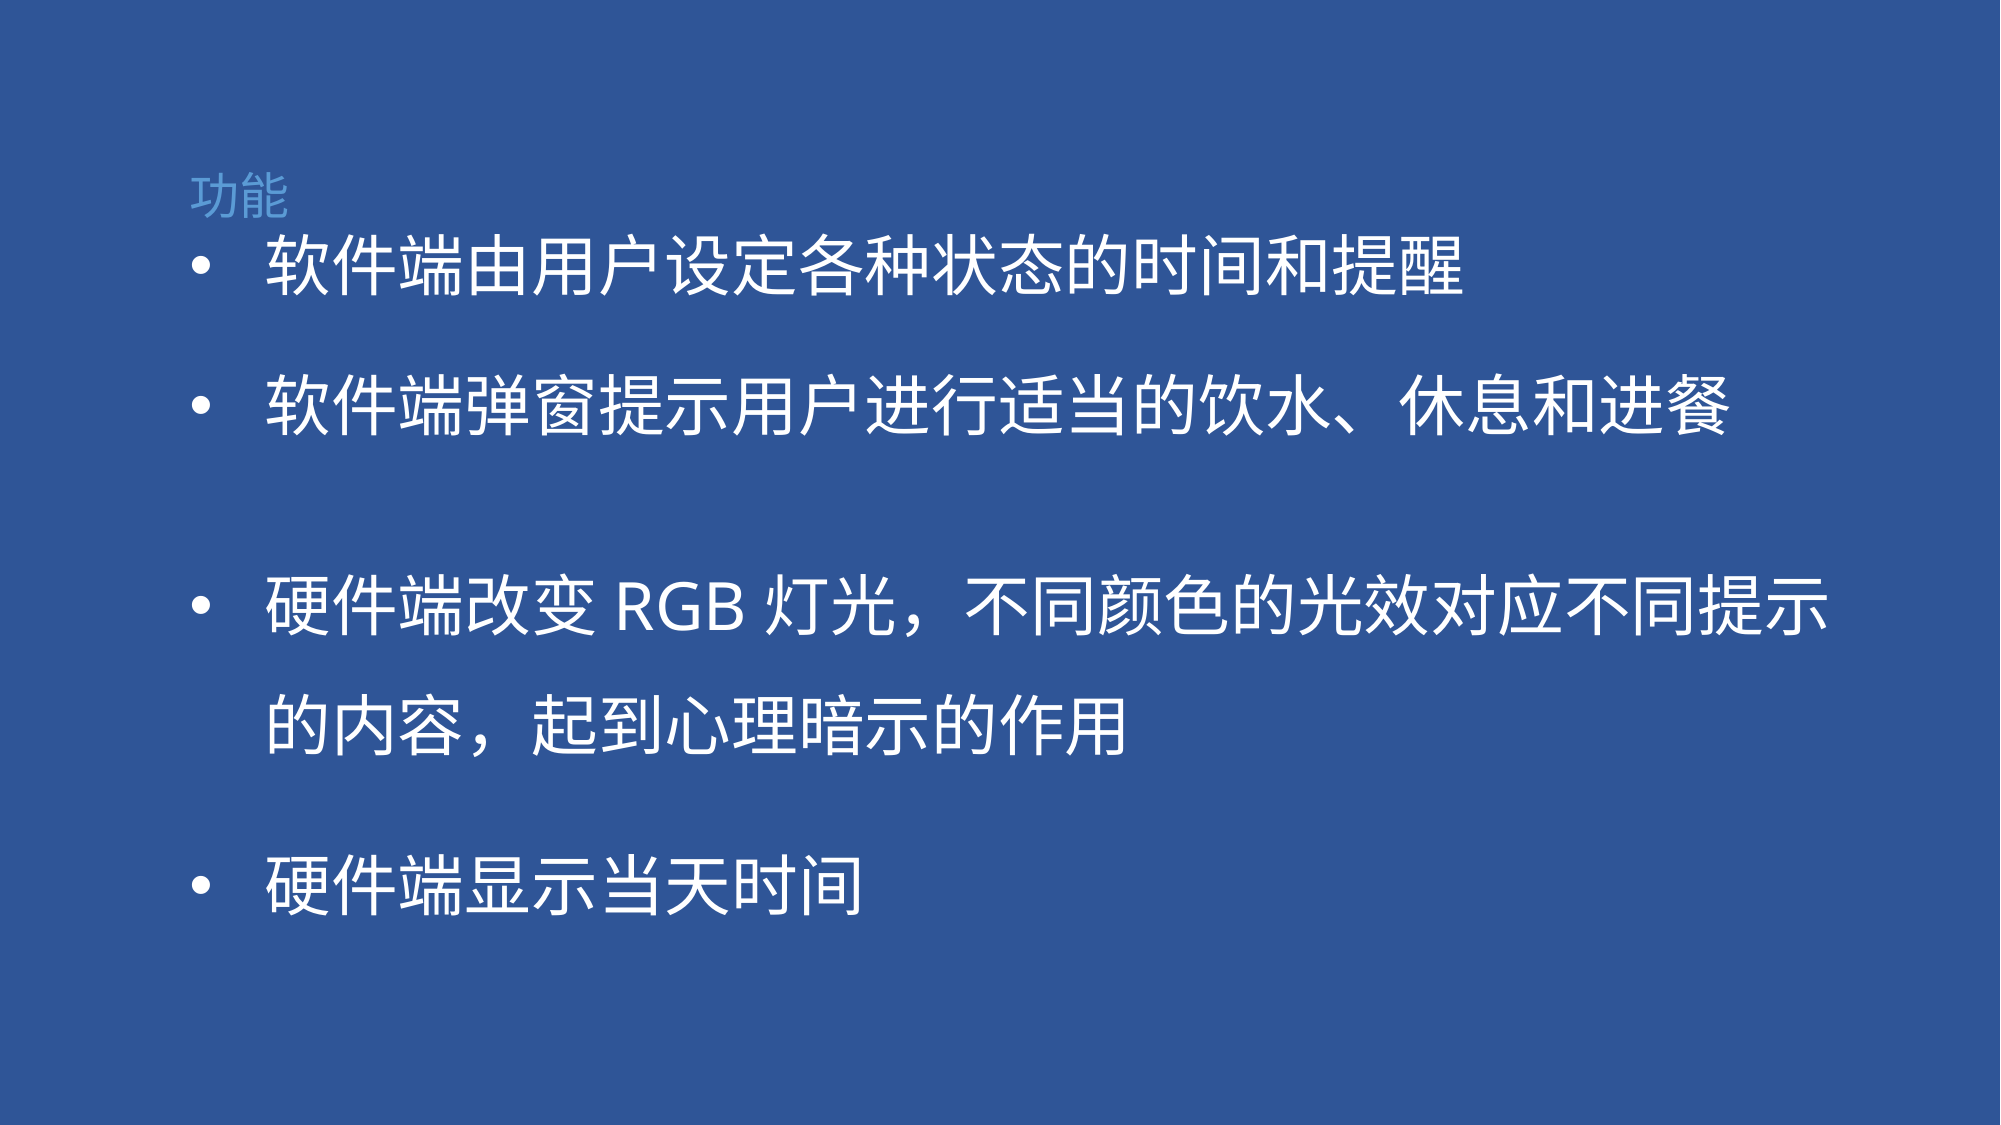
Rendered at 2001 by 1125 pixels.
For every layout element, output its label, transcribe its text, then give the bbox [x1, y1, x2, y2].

text_box 功能 软件端由用户设定各种状态的时间和提醒 软件端弹窗提示用户进行适当的饮水、休息和进餐 硬件端改变RGB灯光，不同颜色的光效对应不同提示的内容，起到心理暗示的作用 硬件端显示当天时间 [174, 156, 1869, 932]
